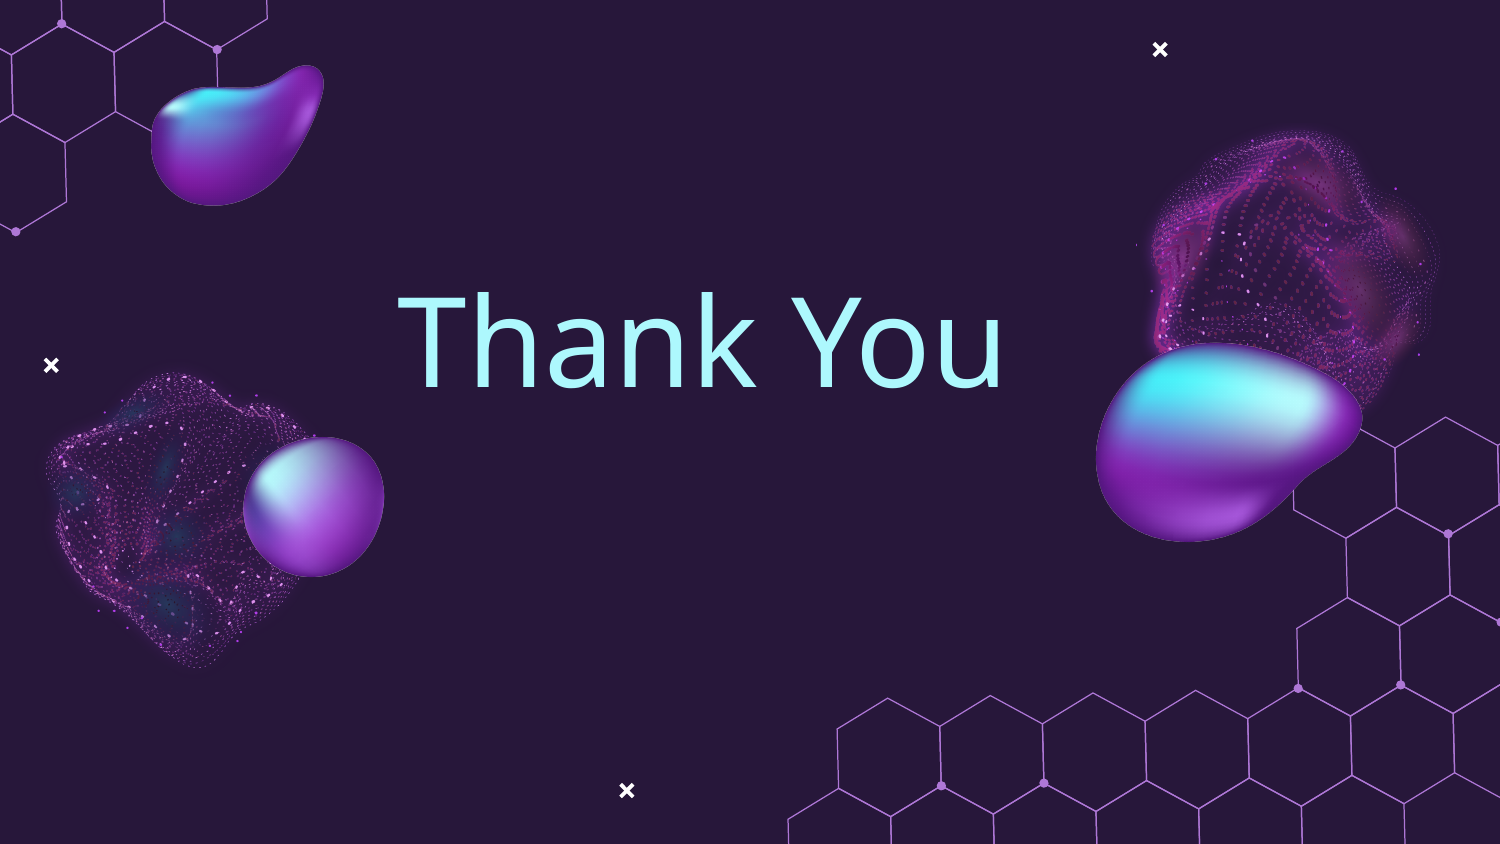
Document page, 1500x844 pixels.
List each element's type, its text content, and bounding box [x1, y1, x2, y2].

picture [130, 36, 358, 229]
picture [1065, 123, 1451, 599]
picture [0, 296, 414, 716]
text_box Thank You [382, 255, 1024, 420]
